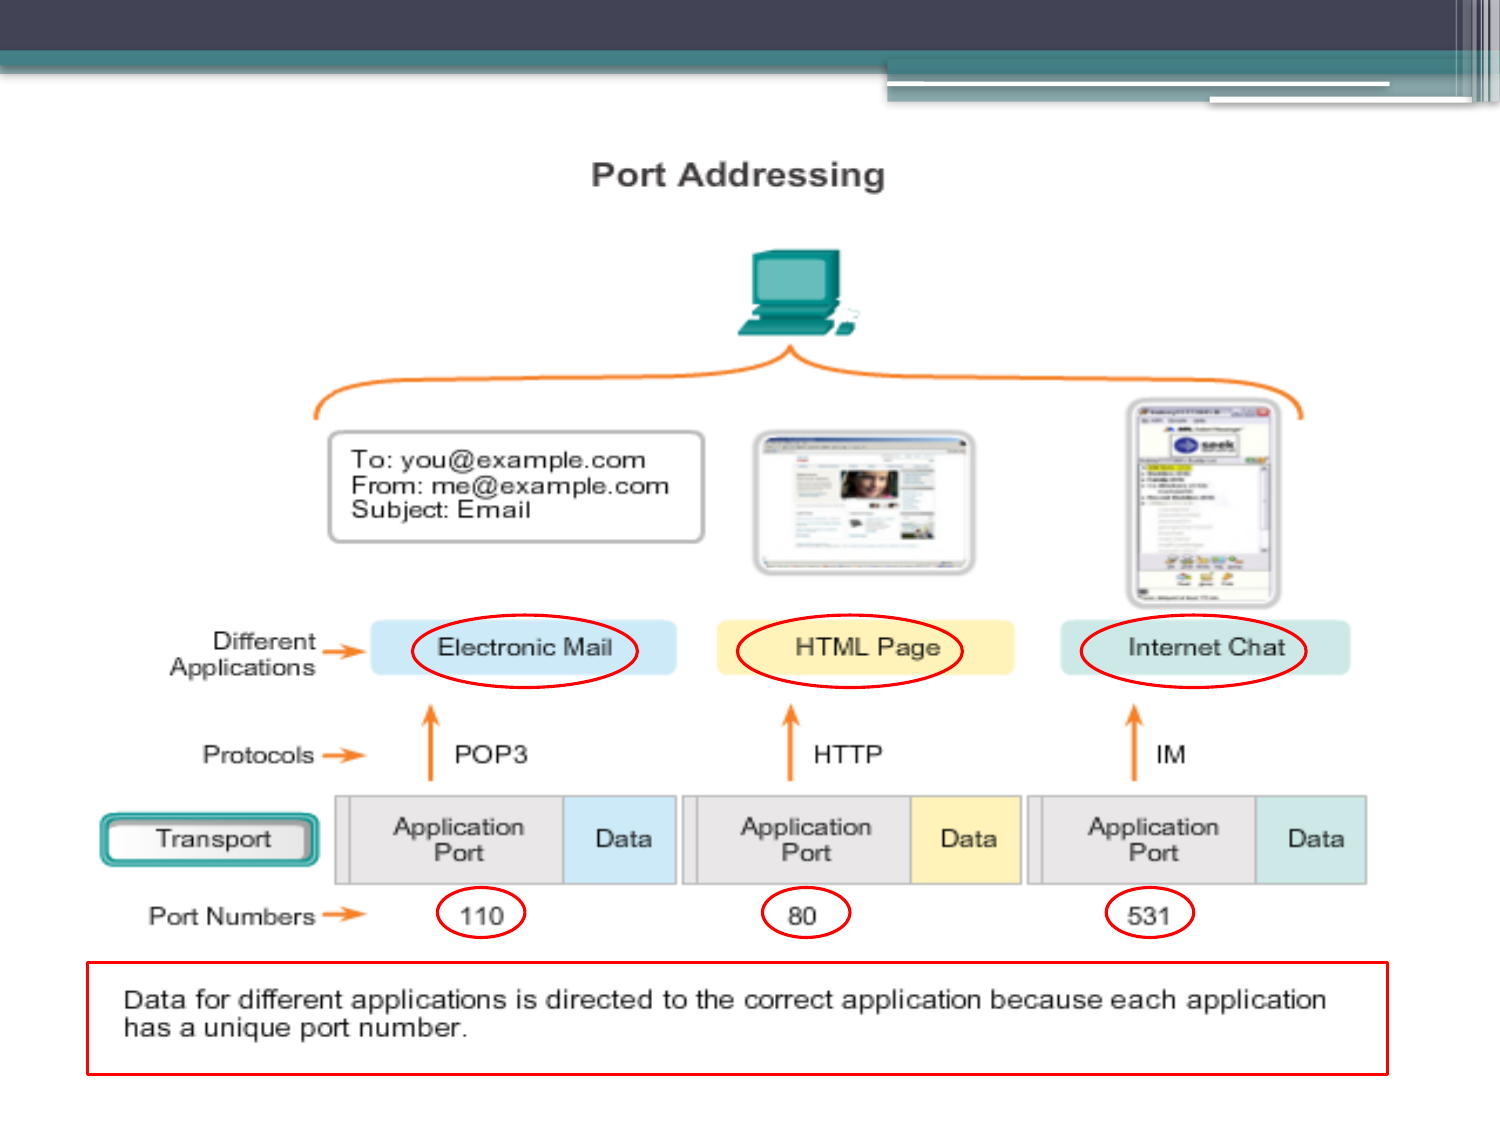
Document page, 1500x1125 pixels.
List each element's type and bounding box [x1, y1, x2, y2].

picture [37, 149, 1451, 1076]
